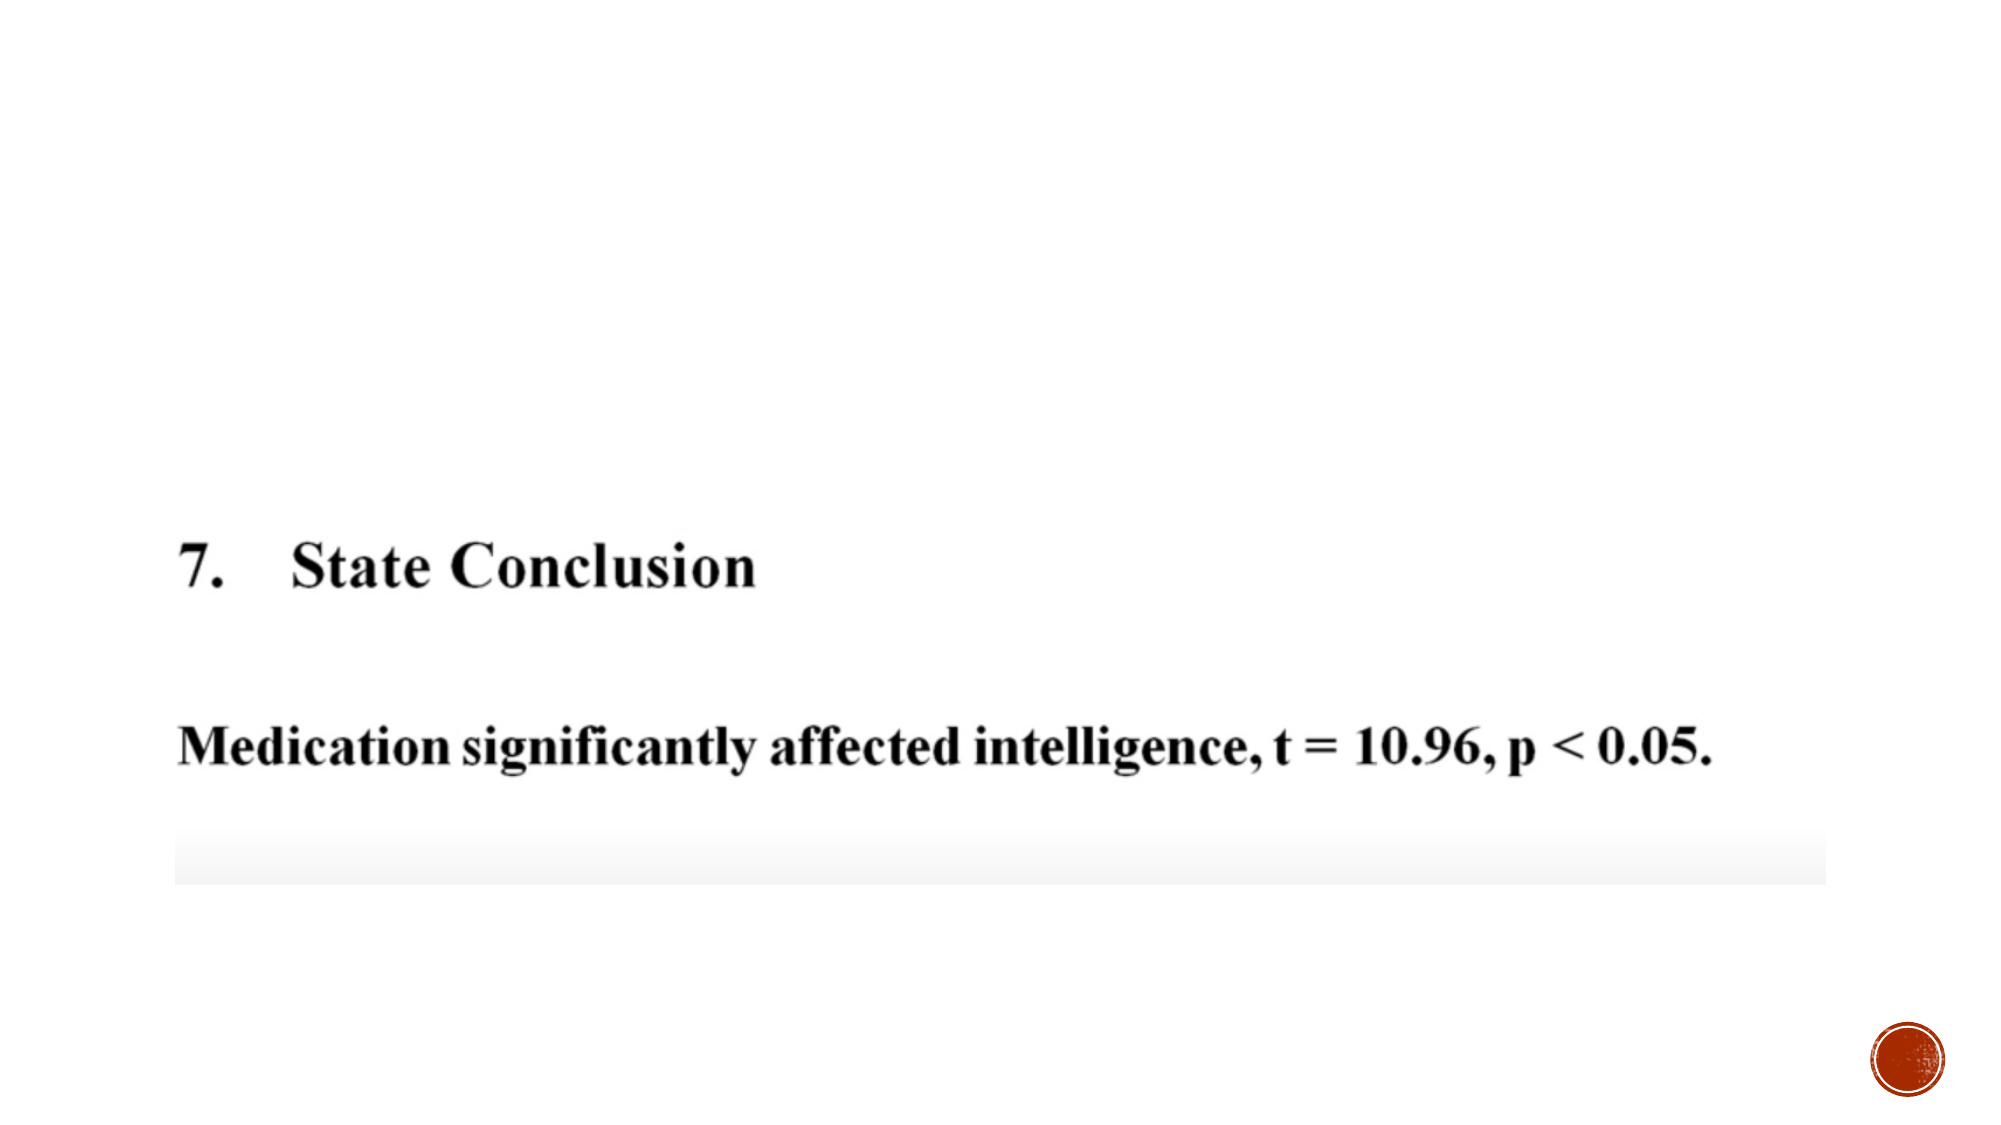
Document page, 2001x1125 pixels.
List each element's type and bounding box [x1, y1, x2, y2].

list [176, 477, 1824, 883]
